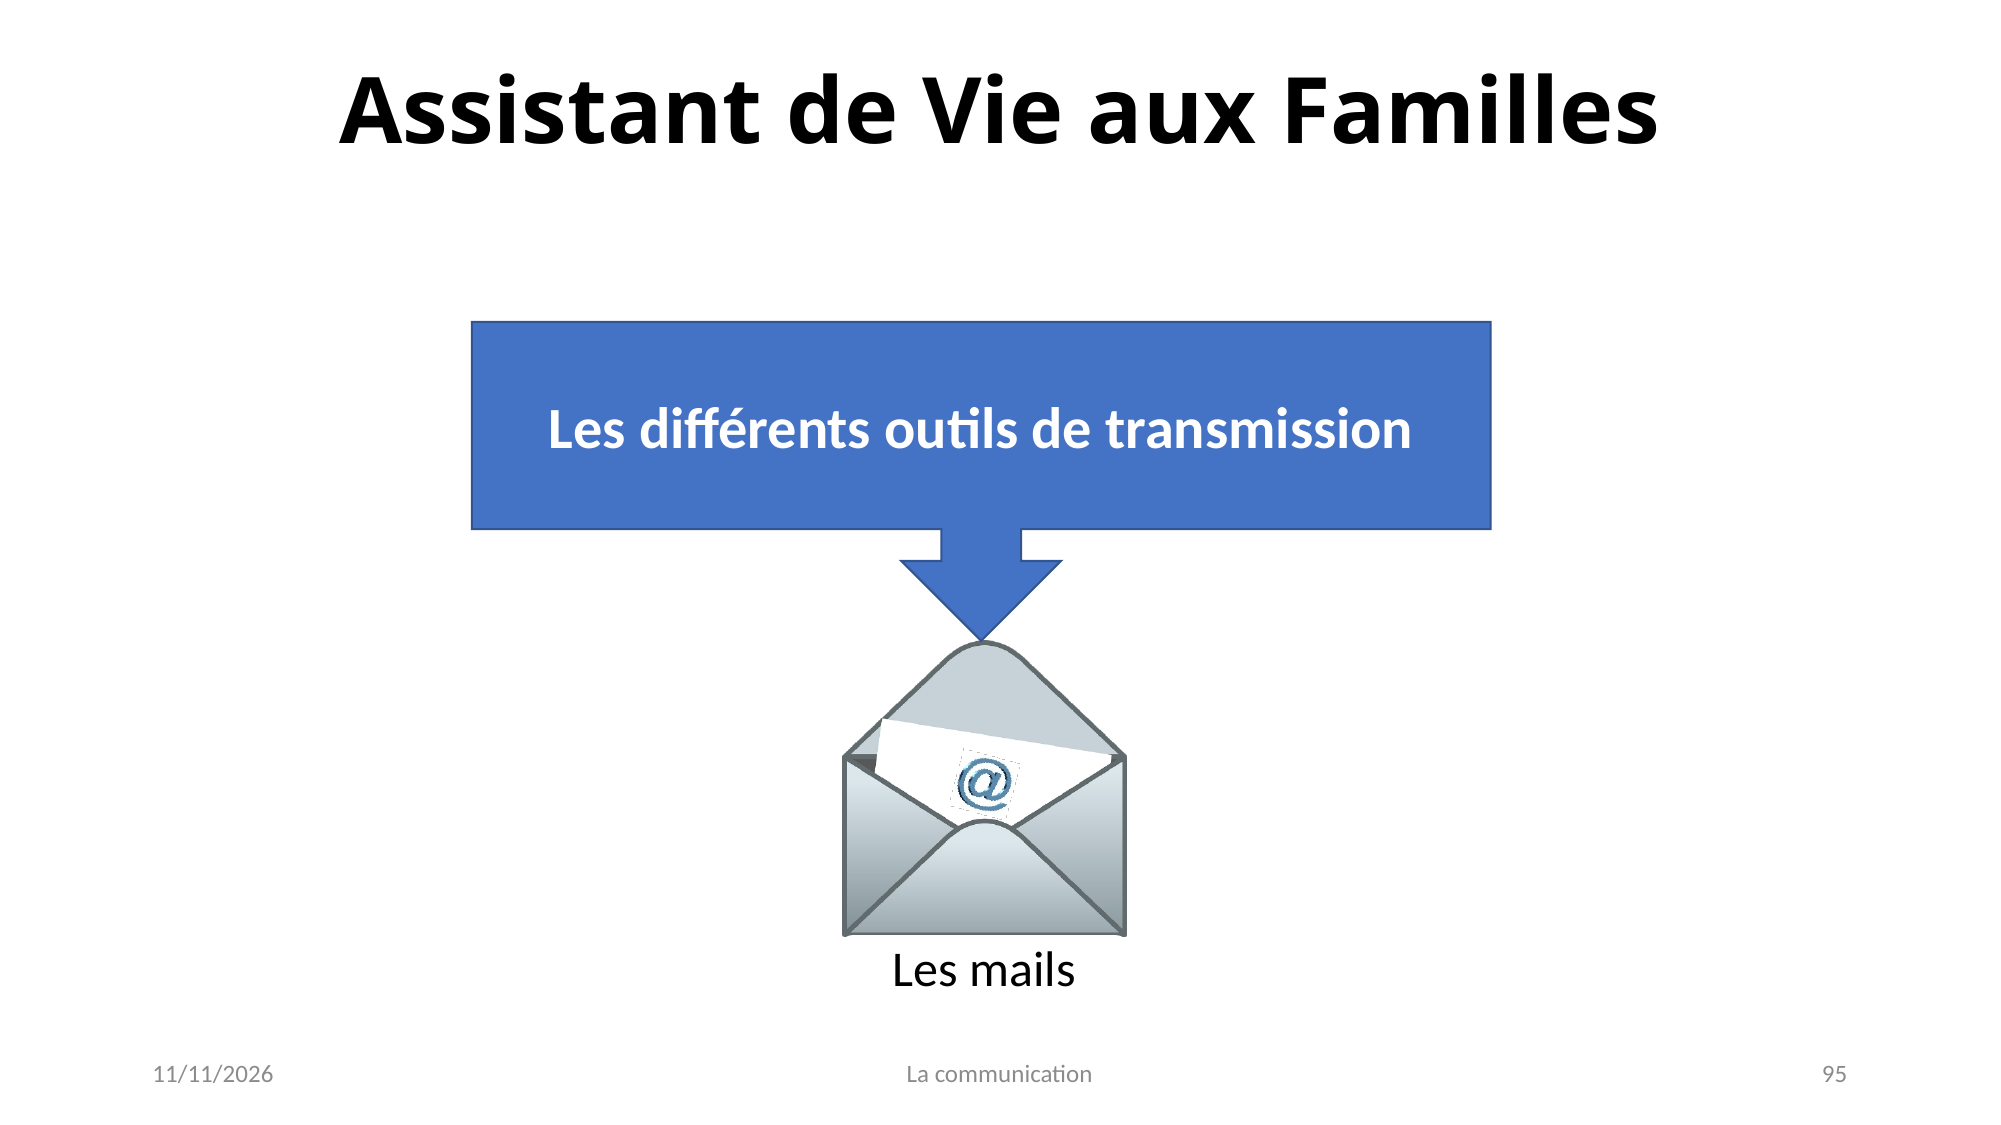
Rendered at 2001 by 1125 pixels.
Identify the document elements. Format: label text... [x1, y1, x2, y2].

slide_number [137, 1042, 588, 1103]
title Assistant de Vie aux Familles [137, 59, 1863, 278]
text_box Les mails [841, 937, 1128, 999]
slide_number 95 [1412, 1042, 1863, 1103]
picture [842, 640, 1127, 937]
footer La communication [662, 1042, 1338, 1103]
text_box Les différents outils de transmission [470, 320, 1492, 640]
